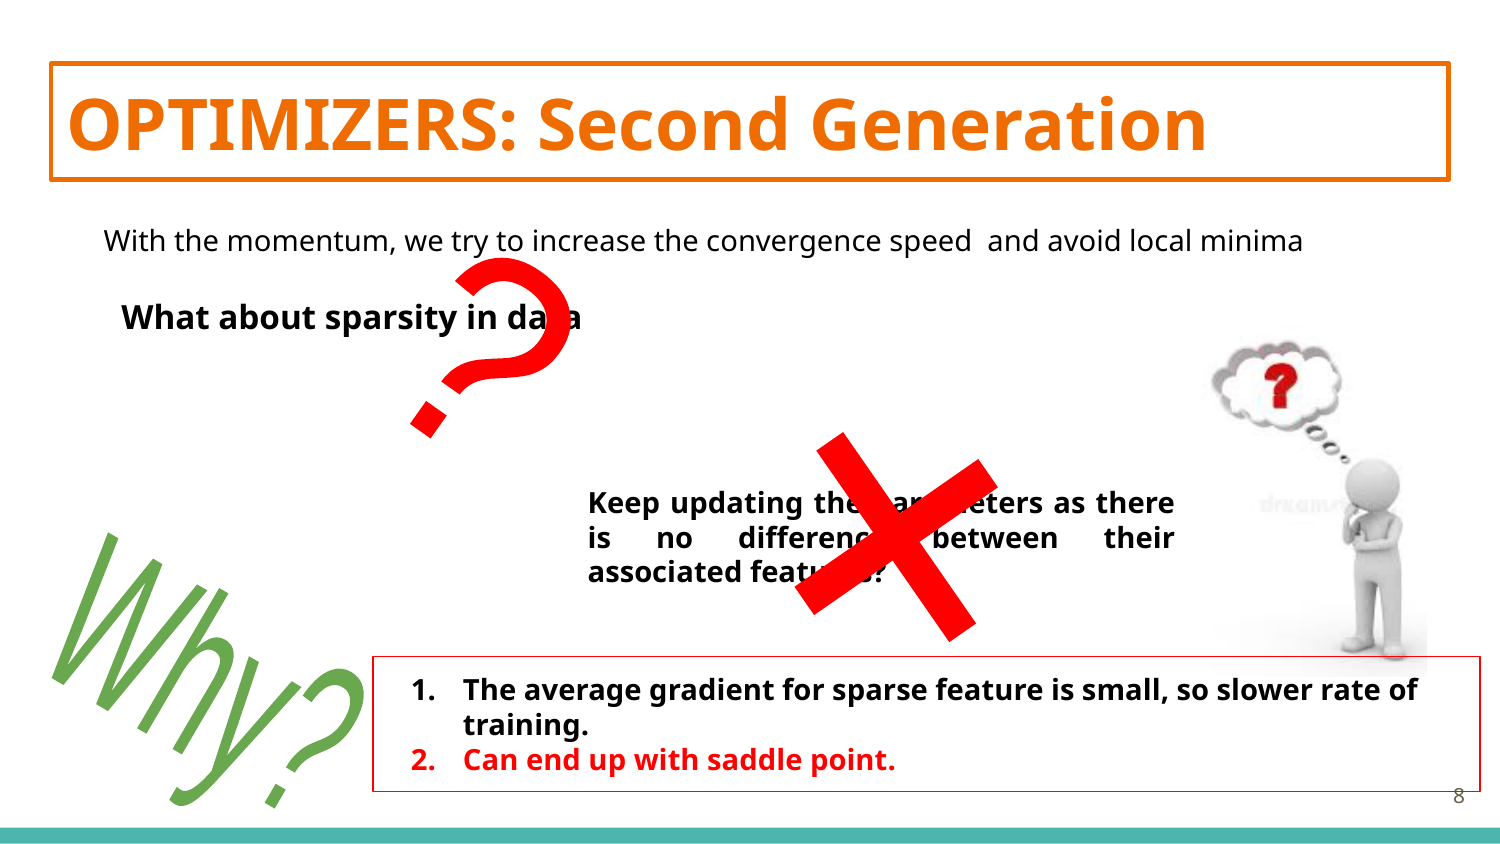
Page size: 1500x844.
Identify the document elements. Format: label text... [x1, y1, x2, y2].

text_box What about sparsity in data [106, 281, 664, 351]
text_box The average gradient for sparse feature is small, so slower rate of training. Can end up with saddle point. [372, 656, 1480, 792]
picture [1200, 324, 1428, 677]
text_box Keep updating the parameters as there is no difference between their associated features? [572, 468, 1191, 604]
title OPTIMIZERS: Second Generation [51, 63, 1449, 180]
slide_number ‹#› [1389, 792, 1480, 830]
text_box With the momentum, we try to increase the convergence speed and avoid local minima [88, 206, 1340, 272]
